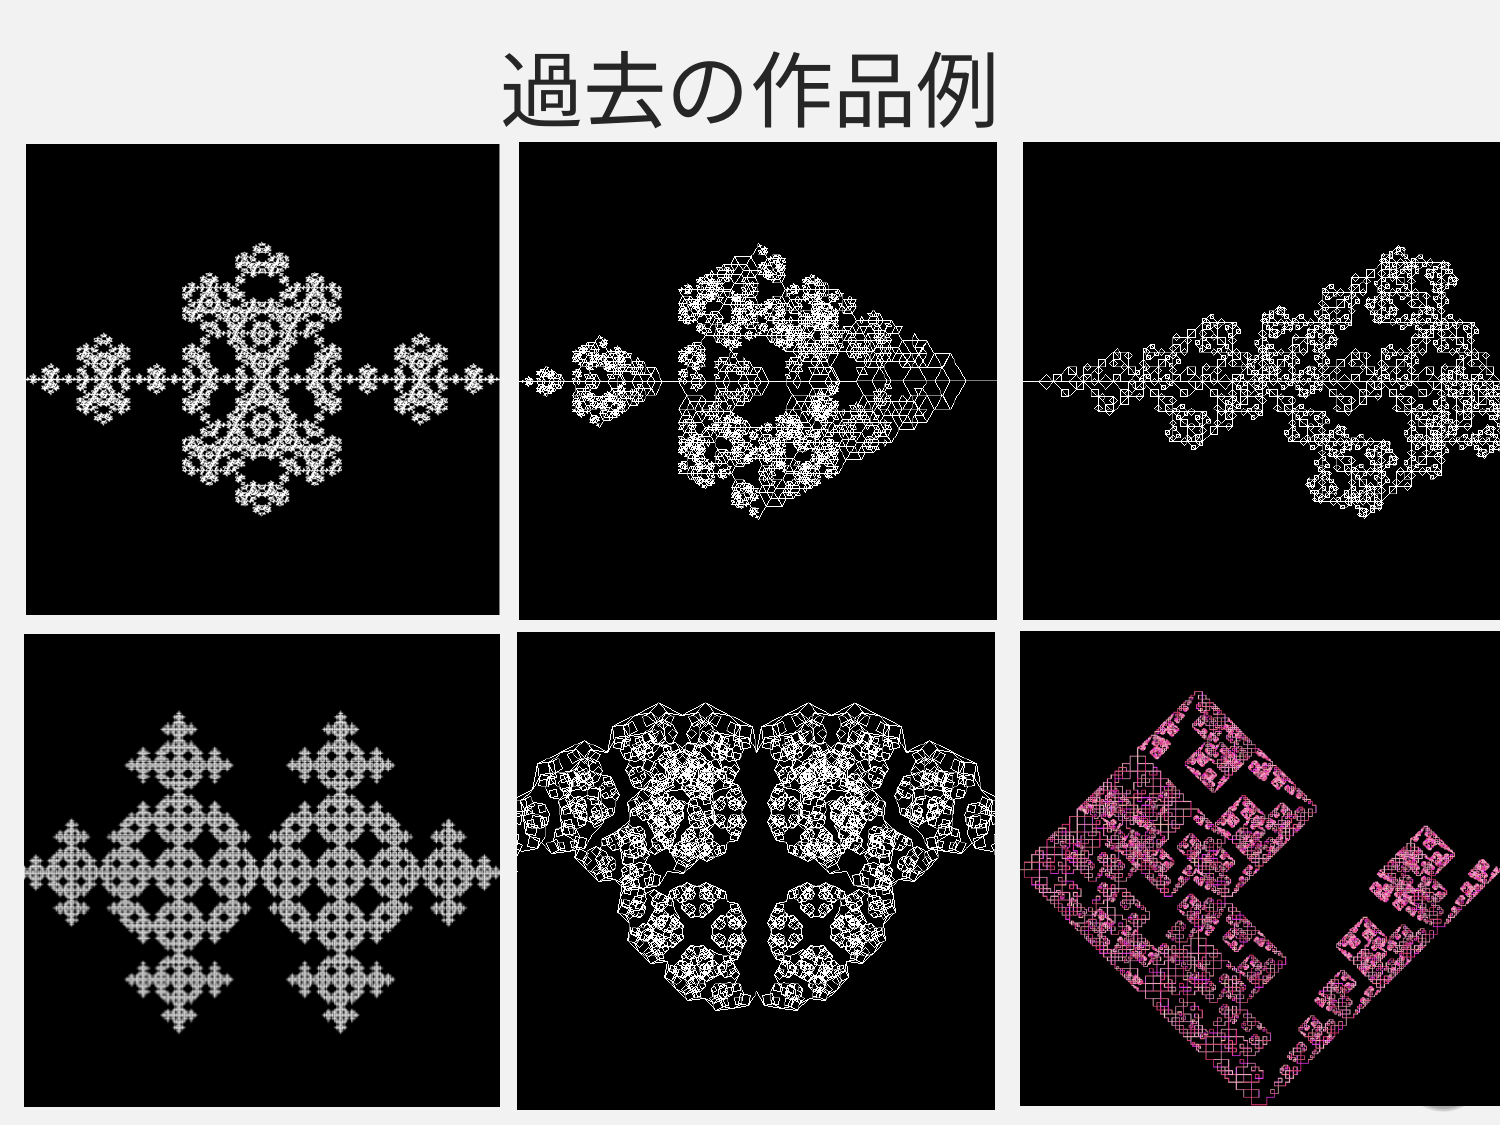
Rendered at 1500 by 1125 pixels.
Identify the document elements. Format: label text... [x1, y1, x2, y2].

picture [1023, 142, 1500, 620]
picture [24, 634, 500, 1107]
picture [519, 142, 997, 620]
picture [26, 144, 500, 615]
picture [1020, 631, 1500, 1106]
list 過去の作品例 [0, 31, 1500, 155]
picture [517, 632, 995, 1110]
